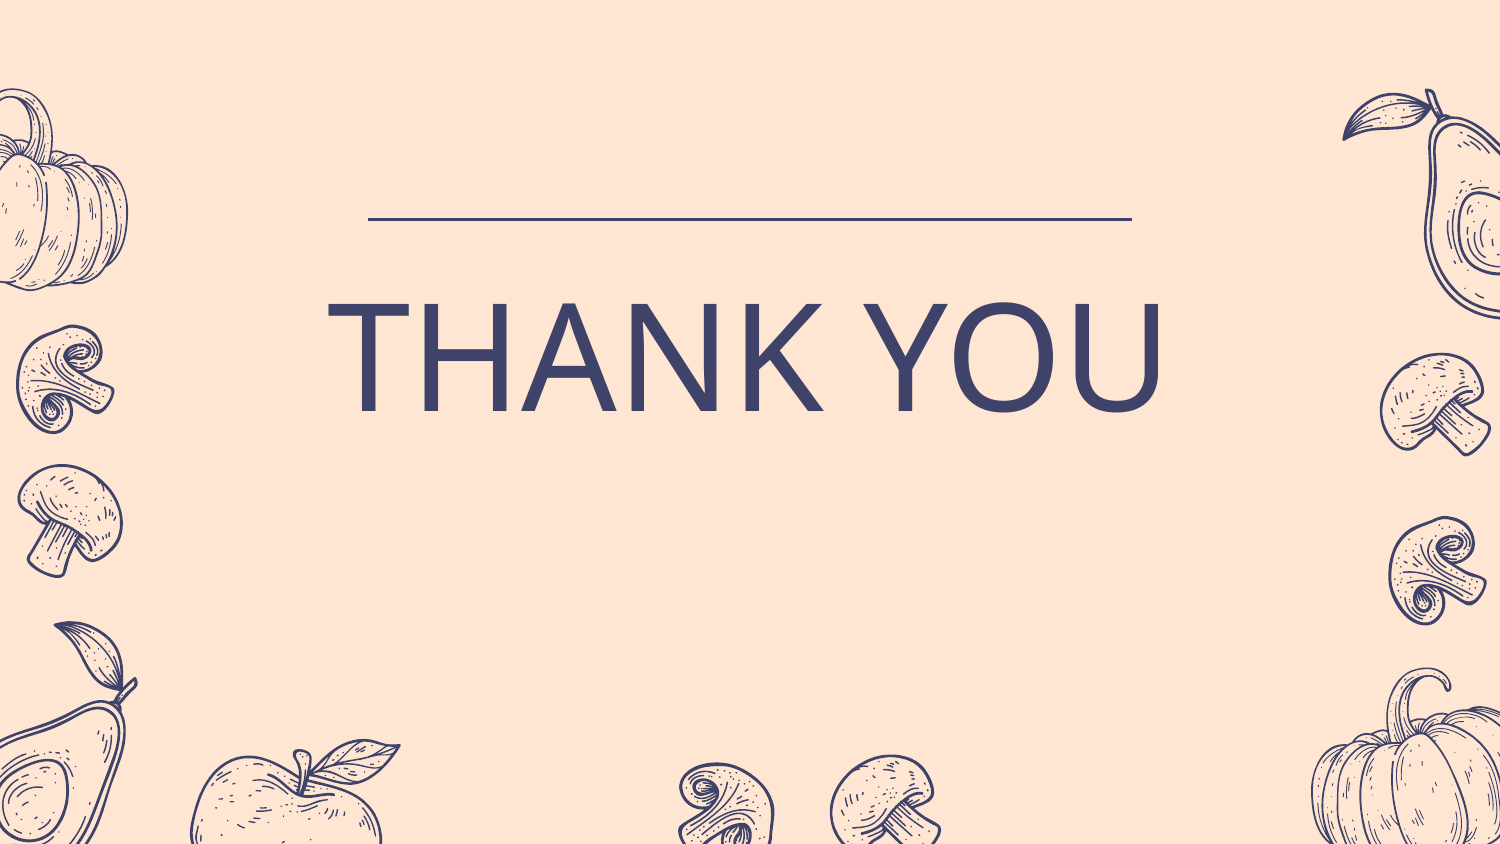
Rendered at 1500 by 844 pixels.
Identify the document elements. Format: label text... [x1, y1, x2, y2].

title THANK YOU [210, 280, 1290, 575]
